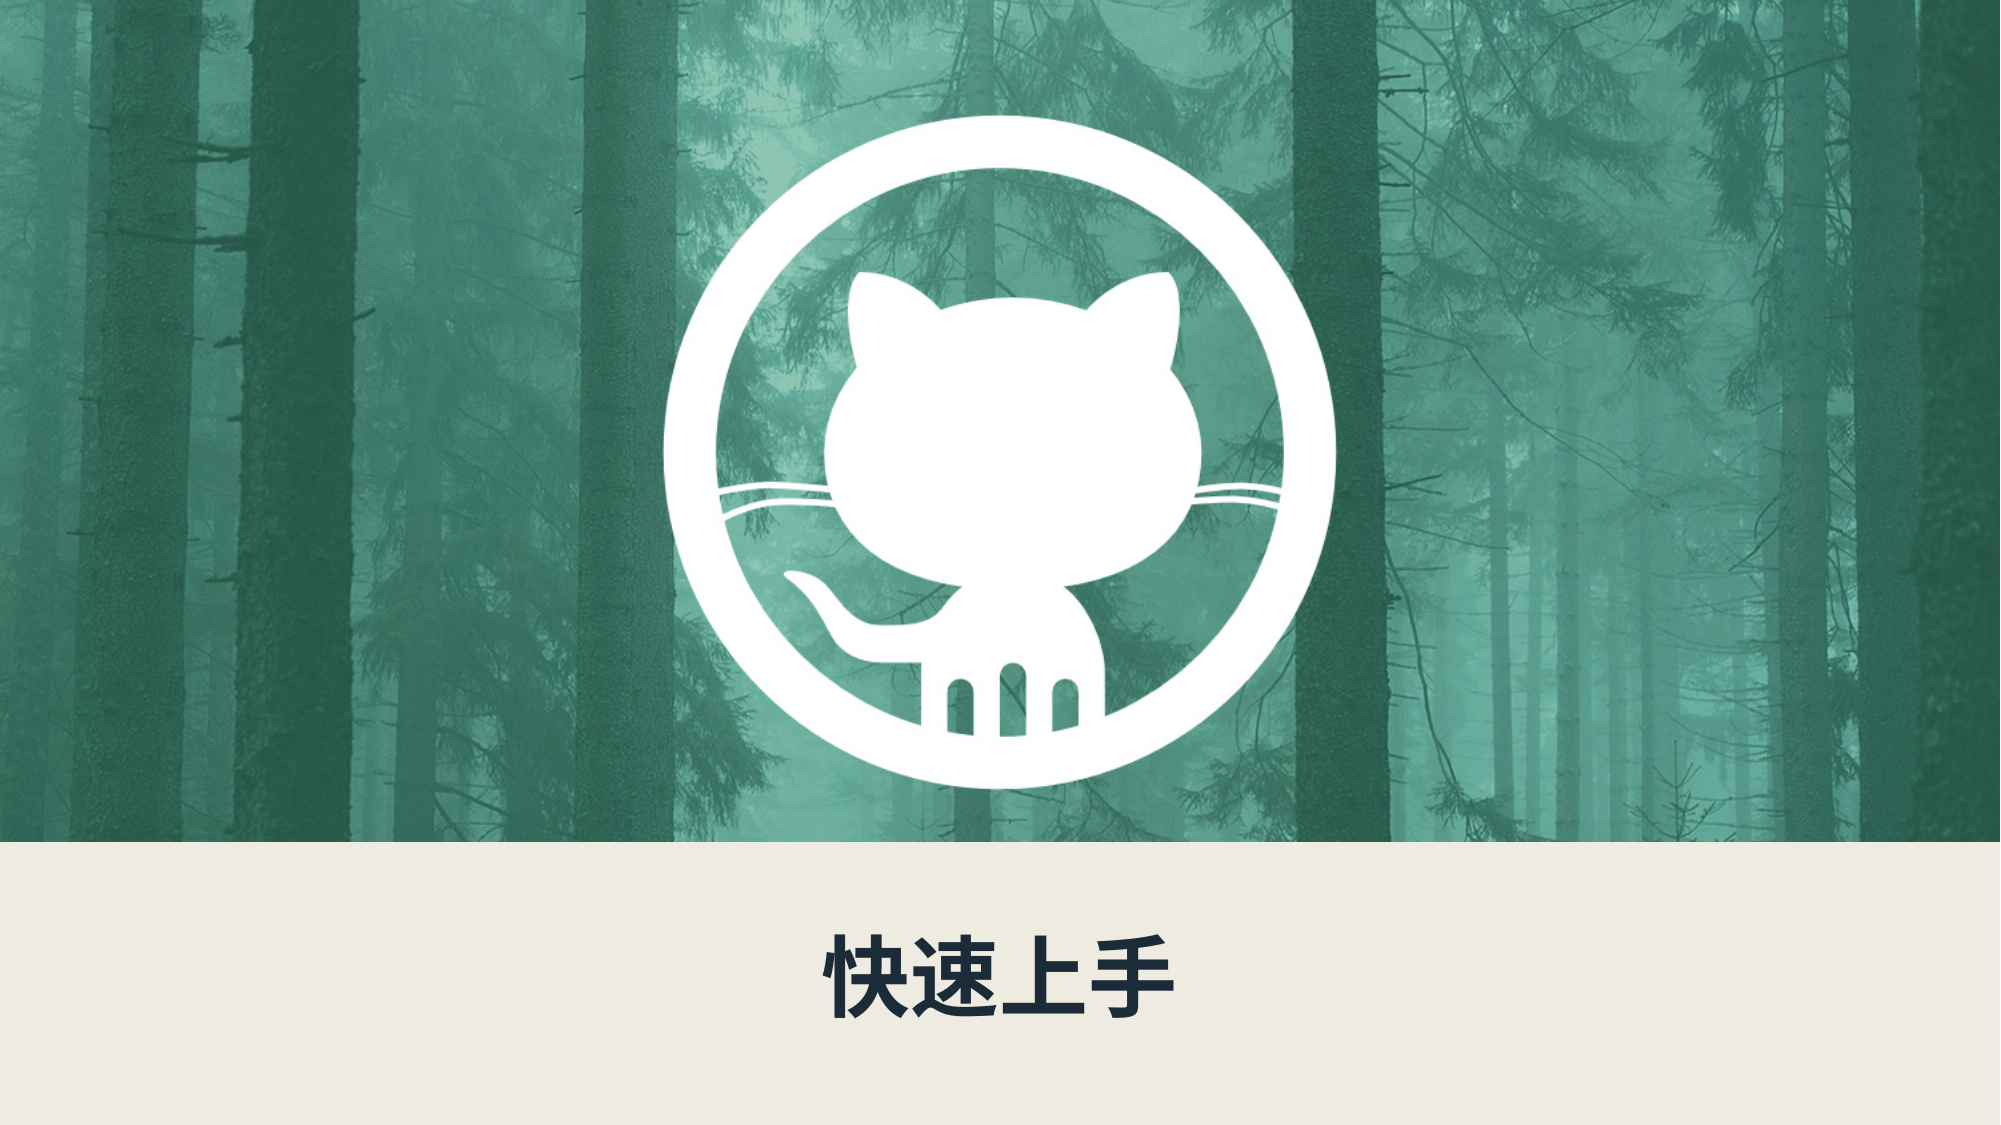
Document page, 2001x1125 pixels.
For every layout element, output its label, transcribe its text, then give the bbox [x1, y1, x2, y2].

picture [0, 0, 2000, 843]
text_box 快速上手 [807, 914, 1193, 1036]
